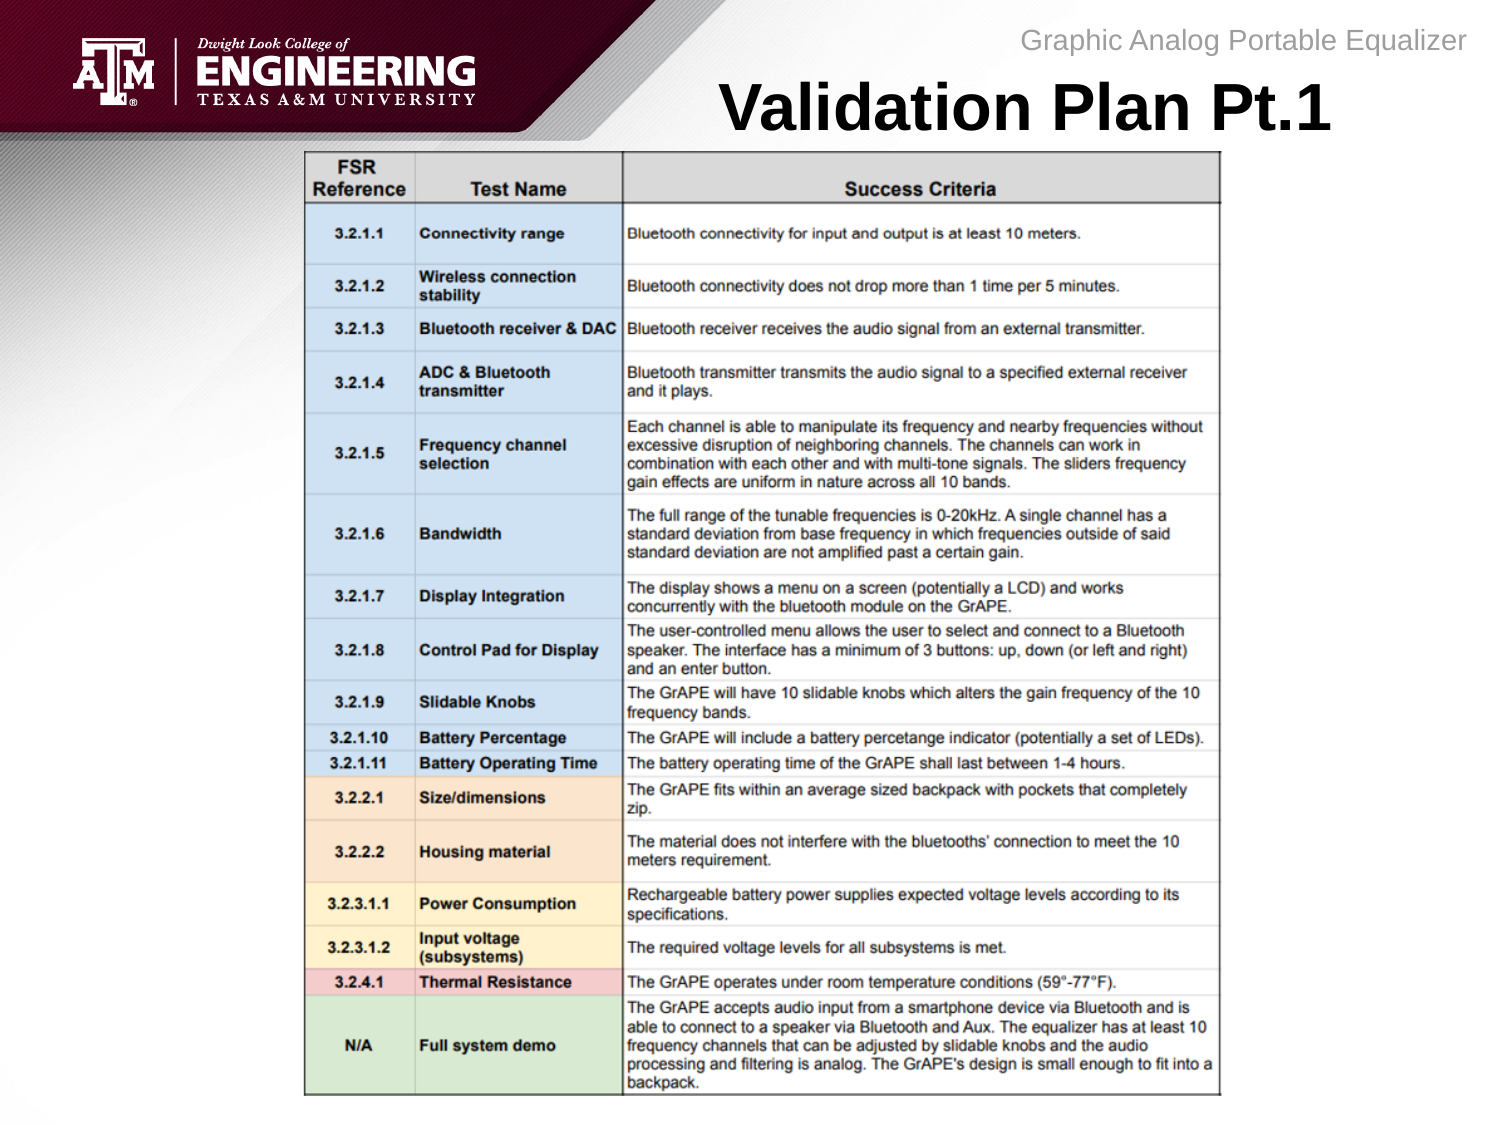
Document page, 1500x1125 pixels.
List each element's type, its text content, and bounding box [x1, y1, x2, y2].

picture [0, 0, 1500, 1125]
title Validation Plan Pt.1 [88, 38, 1439, 171]
text_box Graphic Analog Portable Equalizer [1005, 6, 1487, 72]
